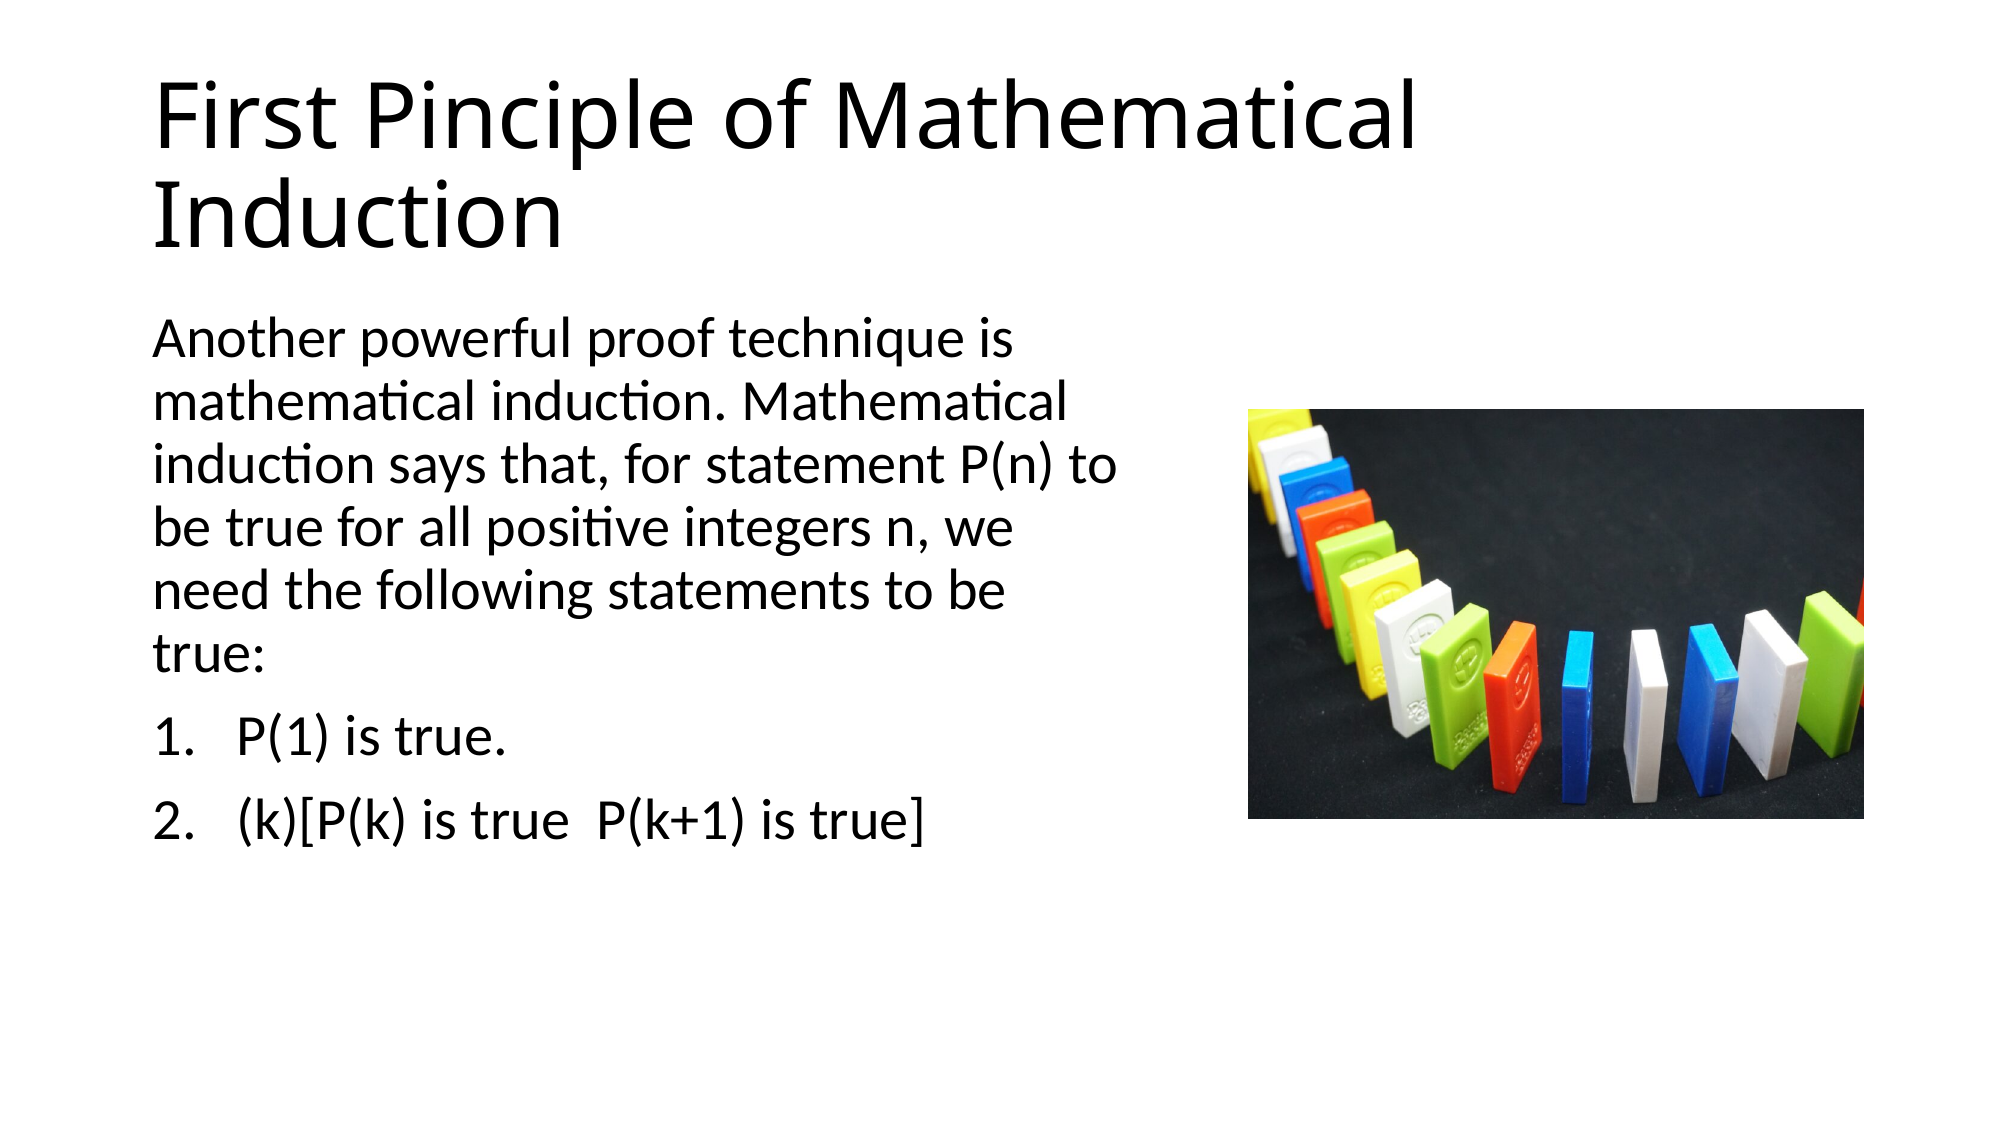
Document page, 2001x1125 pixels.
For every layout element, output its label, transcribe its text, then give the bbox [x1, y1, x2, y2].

picture [1248, 408, 1864, 819]
title First Pinciple of Mathematical Induction [137, 59, 1863, 278]
